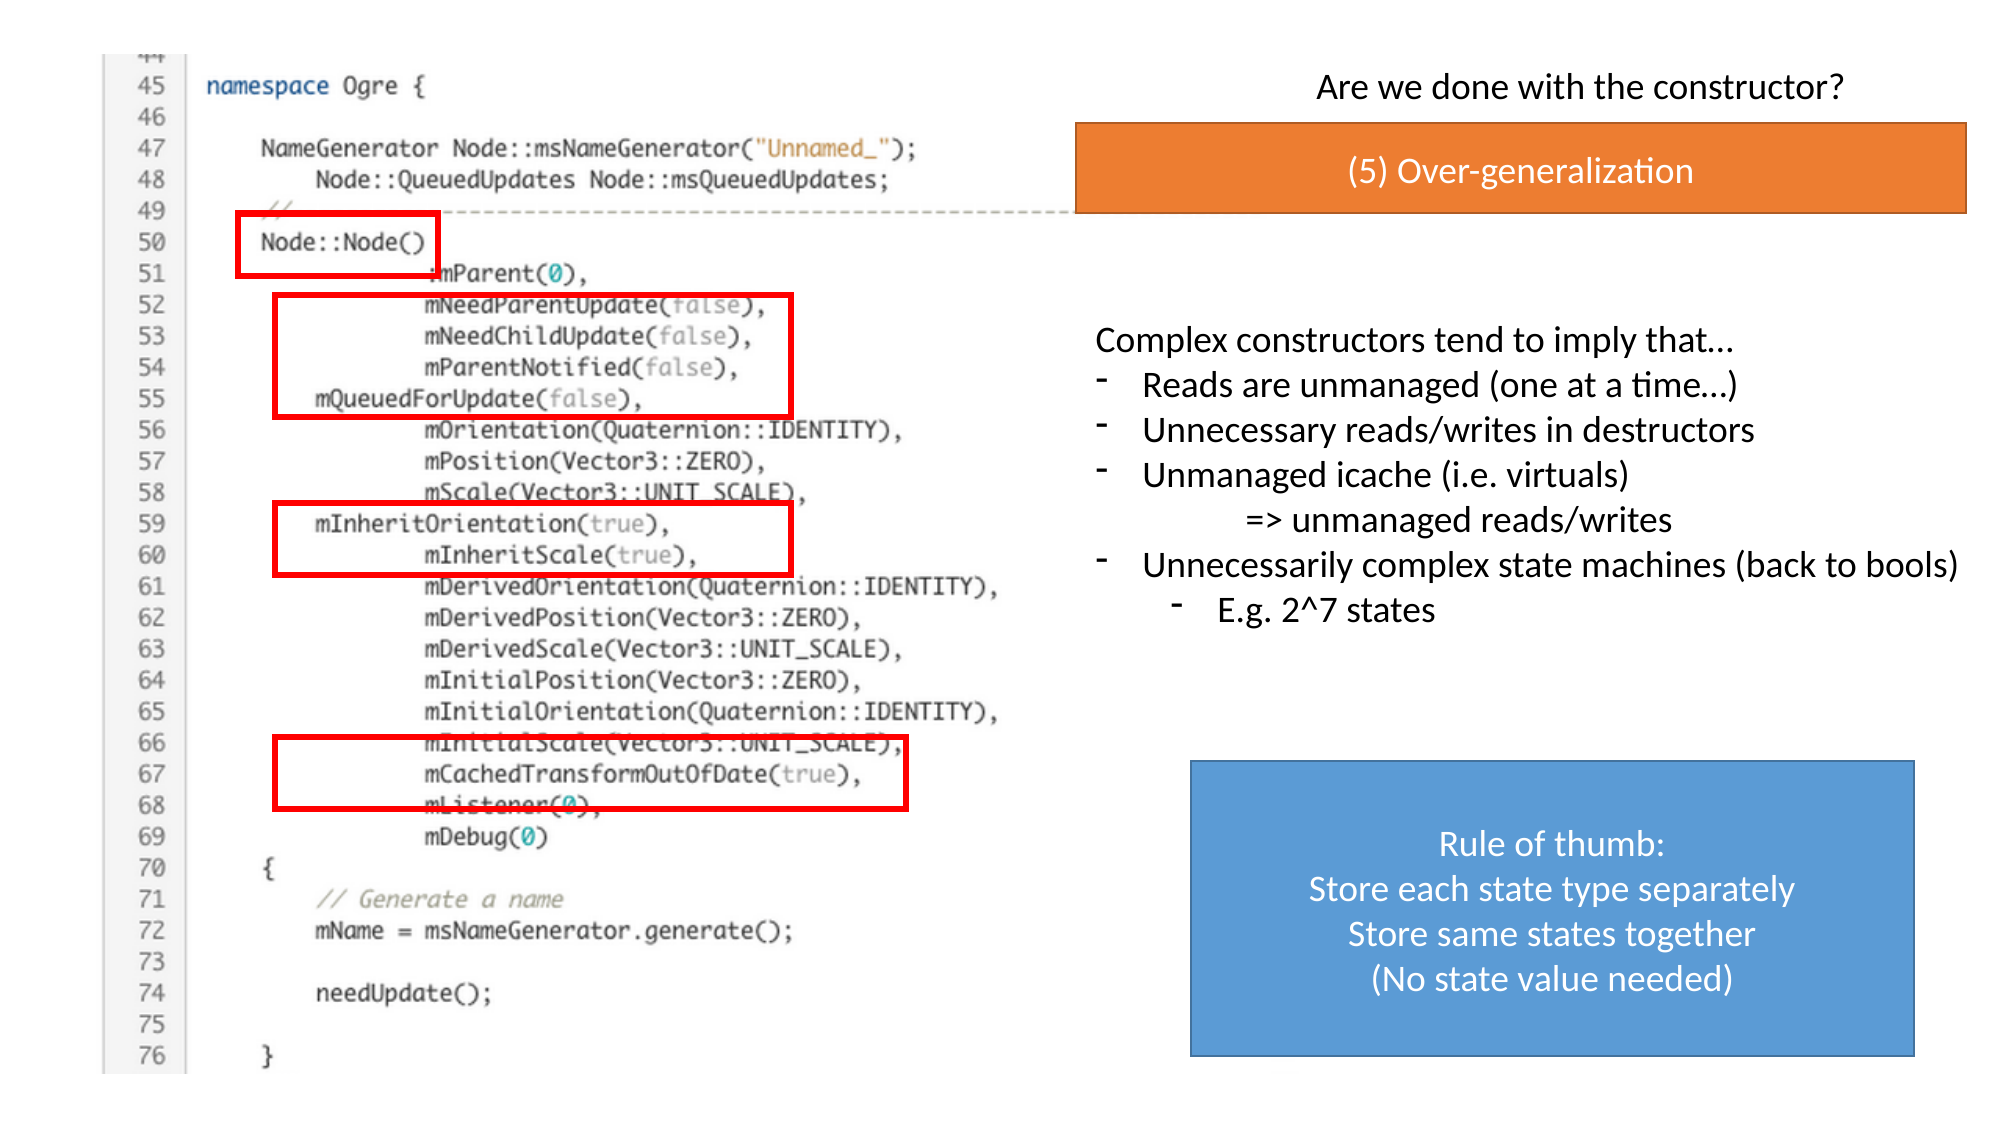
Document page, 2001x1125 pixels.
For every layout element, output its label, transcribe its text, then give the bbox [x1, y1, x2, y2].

text_box Are we done with the constructor? [1301, 54, 1862, 115]
text_box Complex constructors tend to imply that… Reads are unmanaged (one at a time…) Unnecessary reads/writes in destructors Unmanaged icache (i.e. virtuals) => unmanaged reads/writes Unnecessarily complex state machines (back to bools) E.g. 2^7 states [1299, 307, 1975, 728]
picture [74, 54, 1299, 1074]
text_box (5) Over-generalization [1299, 122, 1967, 214]
text_box Rule of thumb: Store each state type separately Store same states together (No state value needed) [1299, 760, 1915, 1057]
